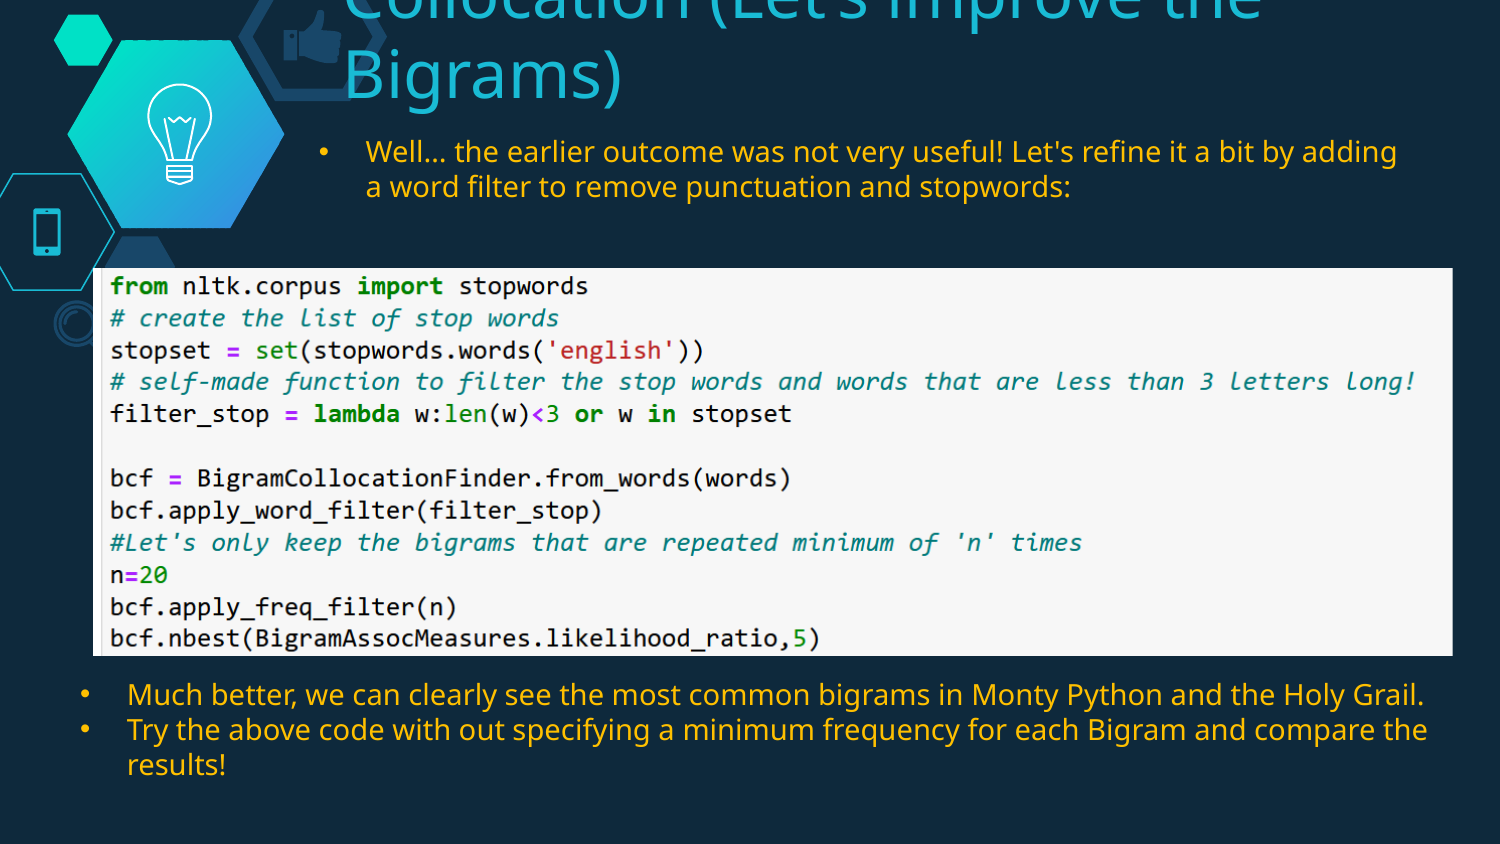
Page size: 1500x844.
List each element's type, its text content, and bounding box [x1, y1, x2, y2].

title Collocation (Let’s improve the Bigrams) [327, 34, 1472, 128]
picture [92, 268, 1453, 656]
text_box Well… the earlier outcome was not very useful! Let's refine it a bit by adding a word filter to remove punctuation and stopwords: [303, 90, 1423, 267]
text_box Much better, we can clearly see the most common bigrams in Monty Python and the Holy Grail. Try the above code with out specifying a minimum frequency for each Bigram and compare the results! [65, 668, 1472, 789]
